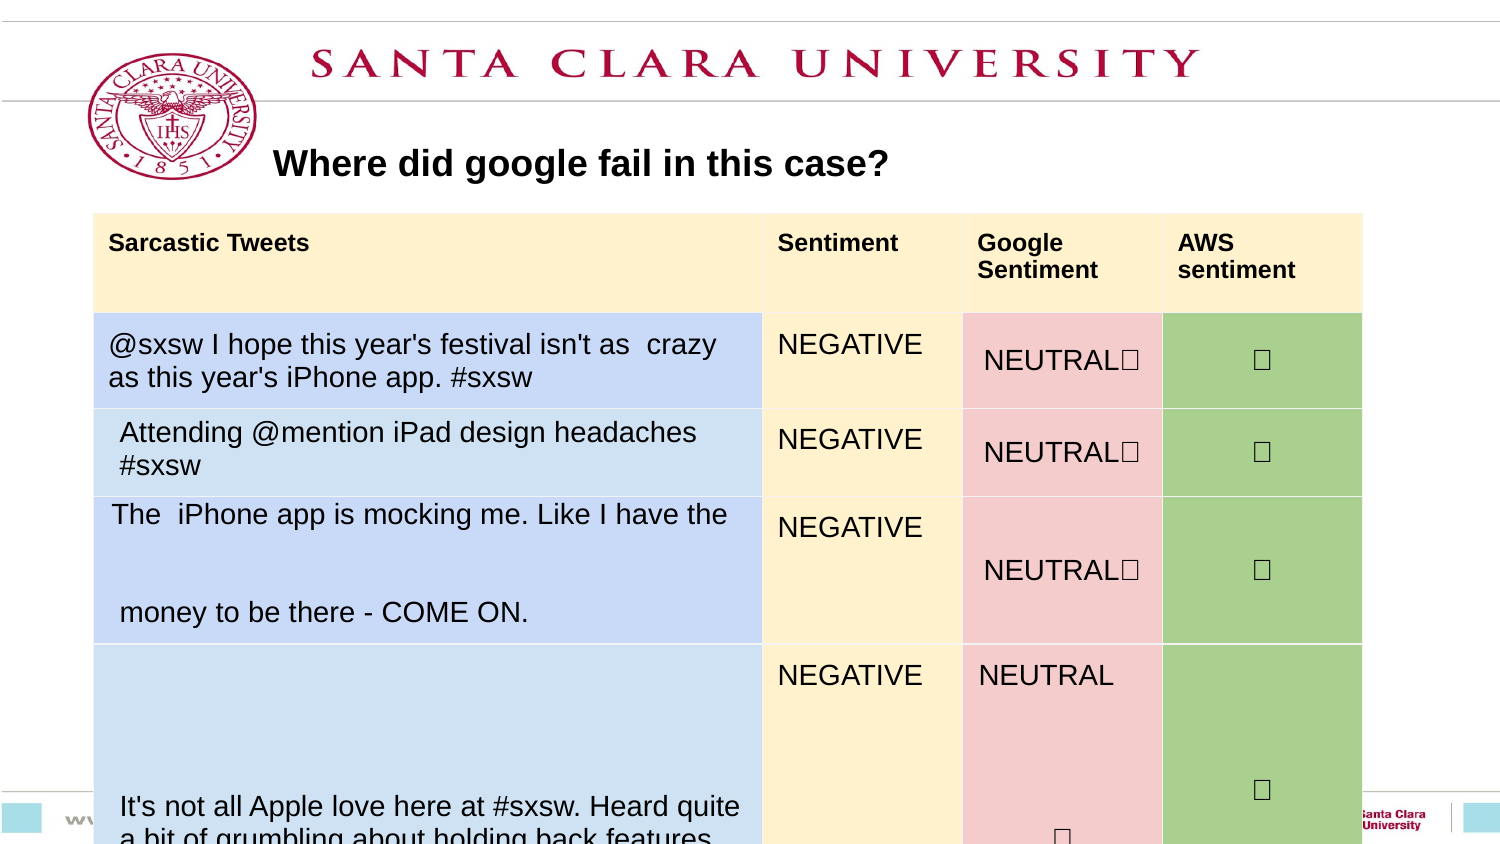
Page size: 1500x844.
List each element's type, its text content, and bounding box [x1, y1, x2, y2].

table_cell NEGATIVE [763, 409, 962, 496]
table_cell ✅ [1163, 409, 1362, 496]
table_cell ✅ [1163, 645, 1362, 844]
table_cell NEGATIVE [763, 497, 962, 643]
table_cell NEGATIVE [763, 645, 962, 844]
table_header AWS sentiment [1163, 214, 1362, 312]
table_cell Attending @mention iPad design headaches #sxsw [94, 409, 762, 496]
table_cell ✅ [1163, 313, 1362, 408]
table_cell NEGATIVE [763, 313, 962, 408]
table_header Sarcastic Tweets [94, 214, 762, 312]
table_cell NEUTRAL❌ [963, 313, 1162, 408]
table_header Sentiment [763, 214, 962, 312]
table_header Google Sentiment [963, 214, 1162, 312]
table_cell NEUTRAL ❌ [963, 645, 1162, 844]
table_cell NEUTRAL❌ [963, 409, 1162, 496]
title Where did google fail in this case? [257, 104, 1363, 192]
table_cell The iPhone app is mocking me. Like I have the money to be there - COME ON. [94, 497, 762, 643]
table_cell ✅ [1163, 497, 1362, 643]
table_cell @sxsw I hope this year's festival isn't as crazy as this year's iPhone app. #sxsw [94, 313, 762, 408]
table_cell It's not all Apple love here at #sxsw. Heard quite a bit of grumbling about holding back features on iPad 1 so people would have to buy v2. [94, 645, 762, 844]
picture [0, 0, 1500, 844]
table_cell NEUTRAL❌ [963, 497, 1162, 643]
